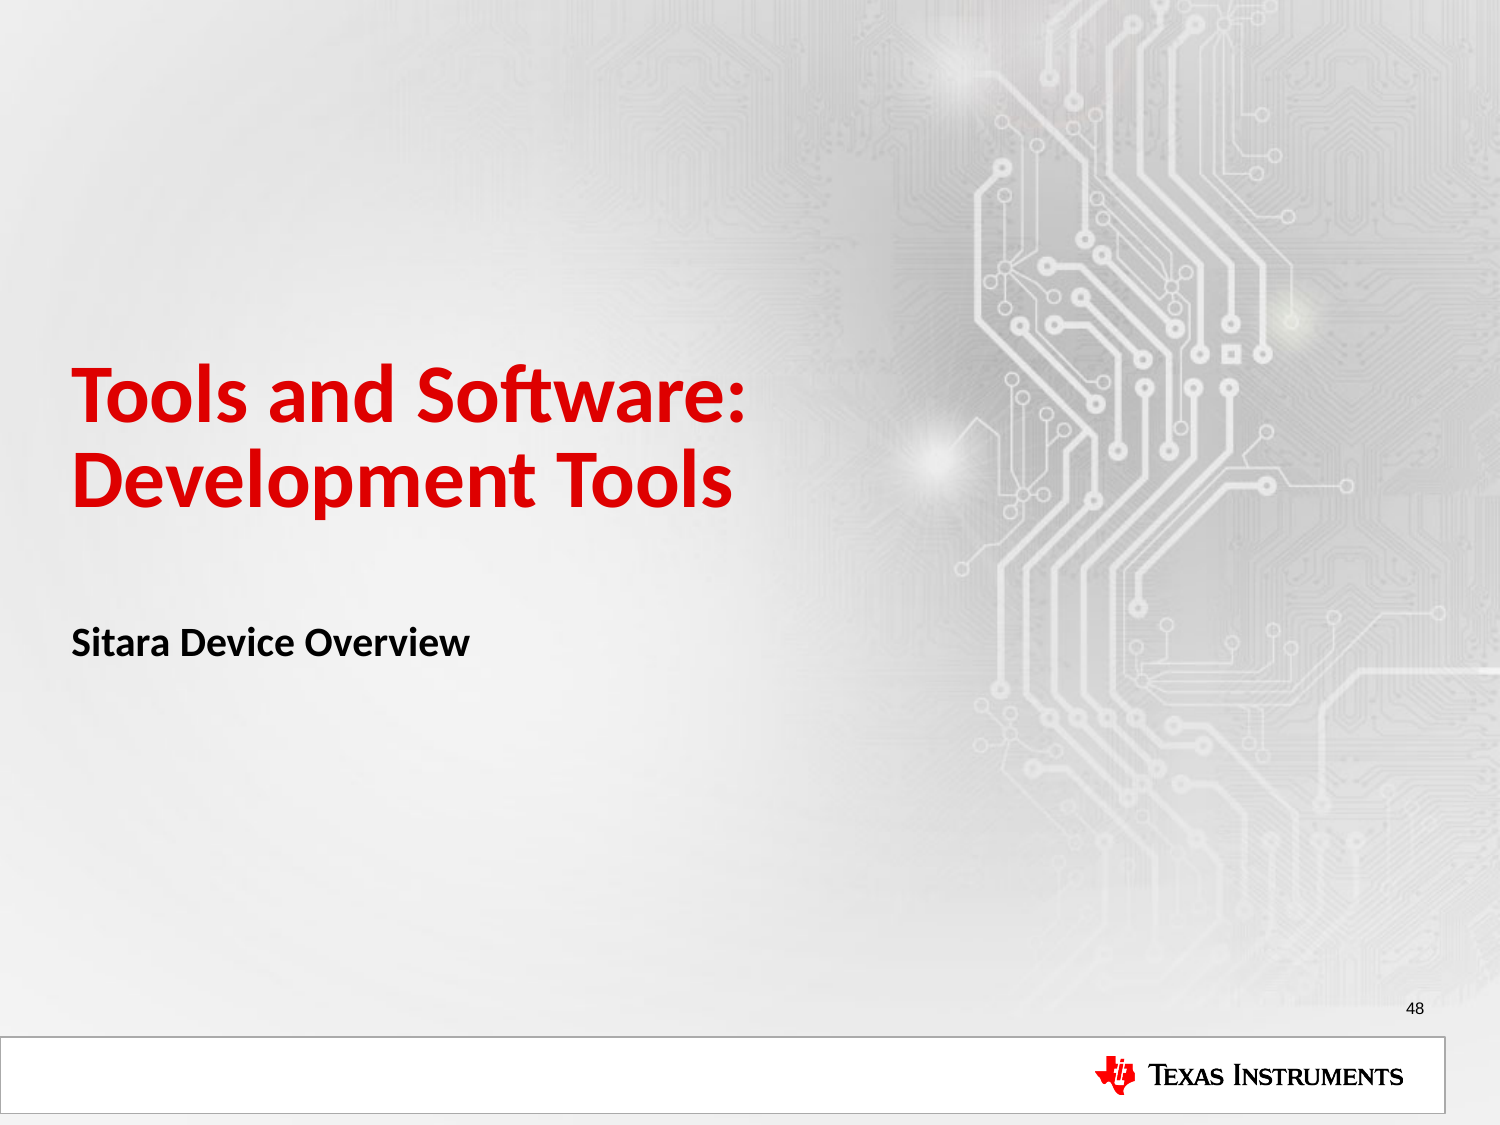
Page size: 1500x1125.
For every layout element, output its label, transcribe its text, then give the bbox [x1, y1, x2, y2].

picture [0, 0, 1500, 1125]
title Tools and Software: Development Tools [56, 318, 1444, 561]
picture [1095, 1056, 1403, 1095]
slide_number 48 [1089, 990, 1440, 1025]
subtitle Sitara Device Overview [56, 606, 1444, 851]
